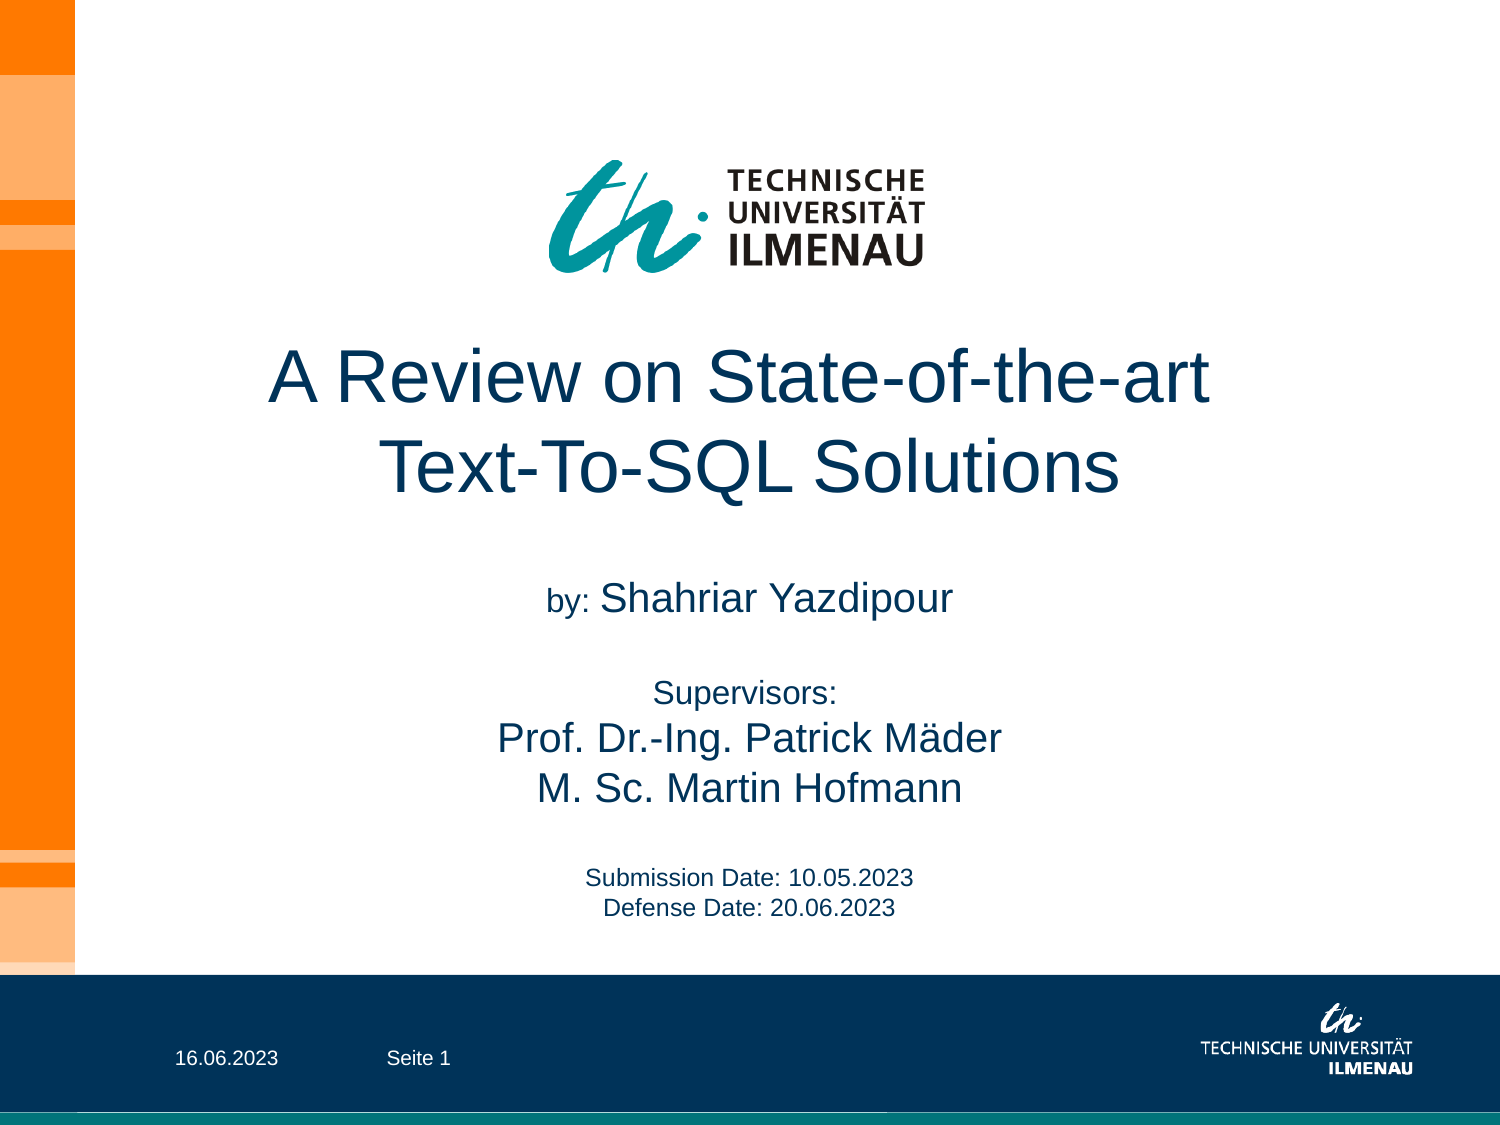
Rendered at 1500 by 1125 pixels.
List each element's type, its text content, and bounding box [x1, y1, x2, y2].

slide_number Seite 1 [350, 1037, 488, 1088]
picture [548, 160, 925, 273]
text_box by: Shahriar Yazdipour Supervisors: Prof. Dr.-Ing. Patrick Mäder M. Sc. Martin Hofmann Submission Date: 10.05.2023 Defense Date: 20.06.2023 [482, 563, 1018, 929]
picture [1200, 1003, 1413, 1075]
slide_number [174, 1037, 350, 1088]
title A Review on State-of-the-art Text-To-SQL Solutions [112, 320, 1388, 562]
